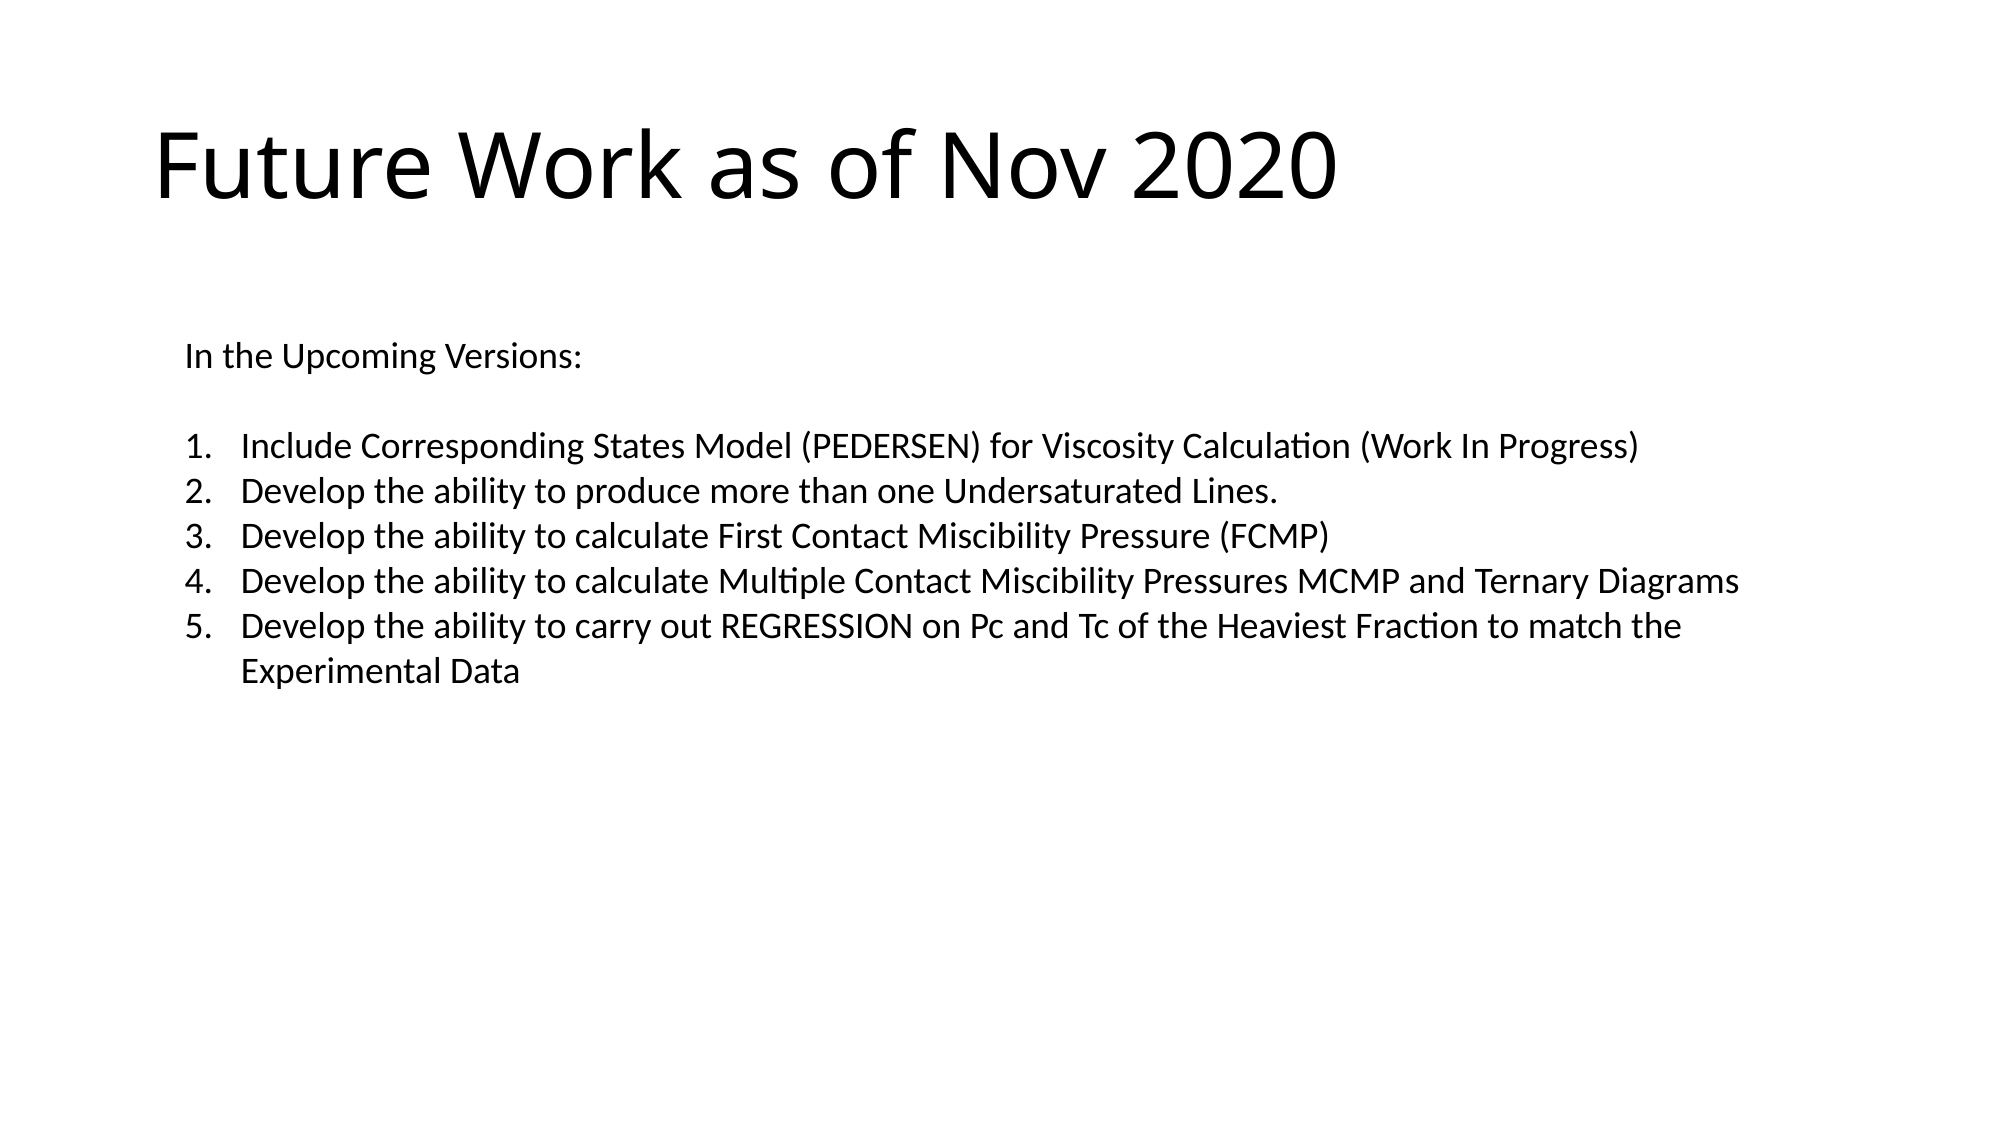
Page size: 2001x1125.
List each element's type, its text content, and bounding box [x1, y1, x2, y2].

text_box In the Upcoming Versions: Include Corresponding States Model (PEDERSEN) for Viscosity Calculation (Work In Progress) Develop the ability to produce more than one Undersaturated Lines. Develop the ability to calculate First Contact Miscibility Pressure (FCMP) Develop the ability to calculate Multiple Contact Miscibility Pressures MCMP and Ternary Diagrams Develop the ability to carry out REGRESSION on Pc and Tc of the Heaviest Fraction to match the Experimental Data [169, 323, 1885, 789]
title Future Work as of Nov 2020 [137, 59, 1863, 278]
